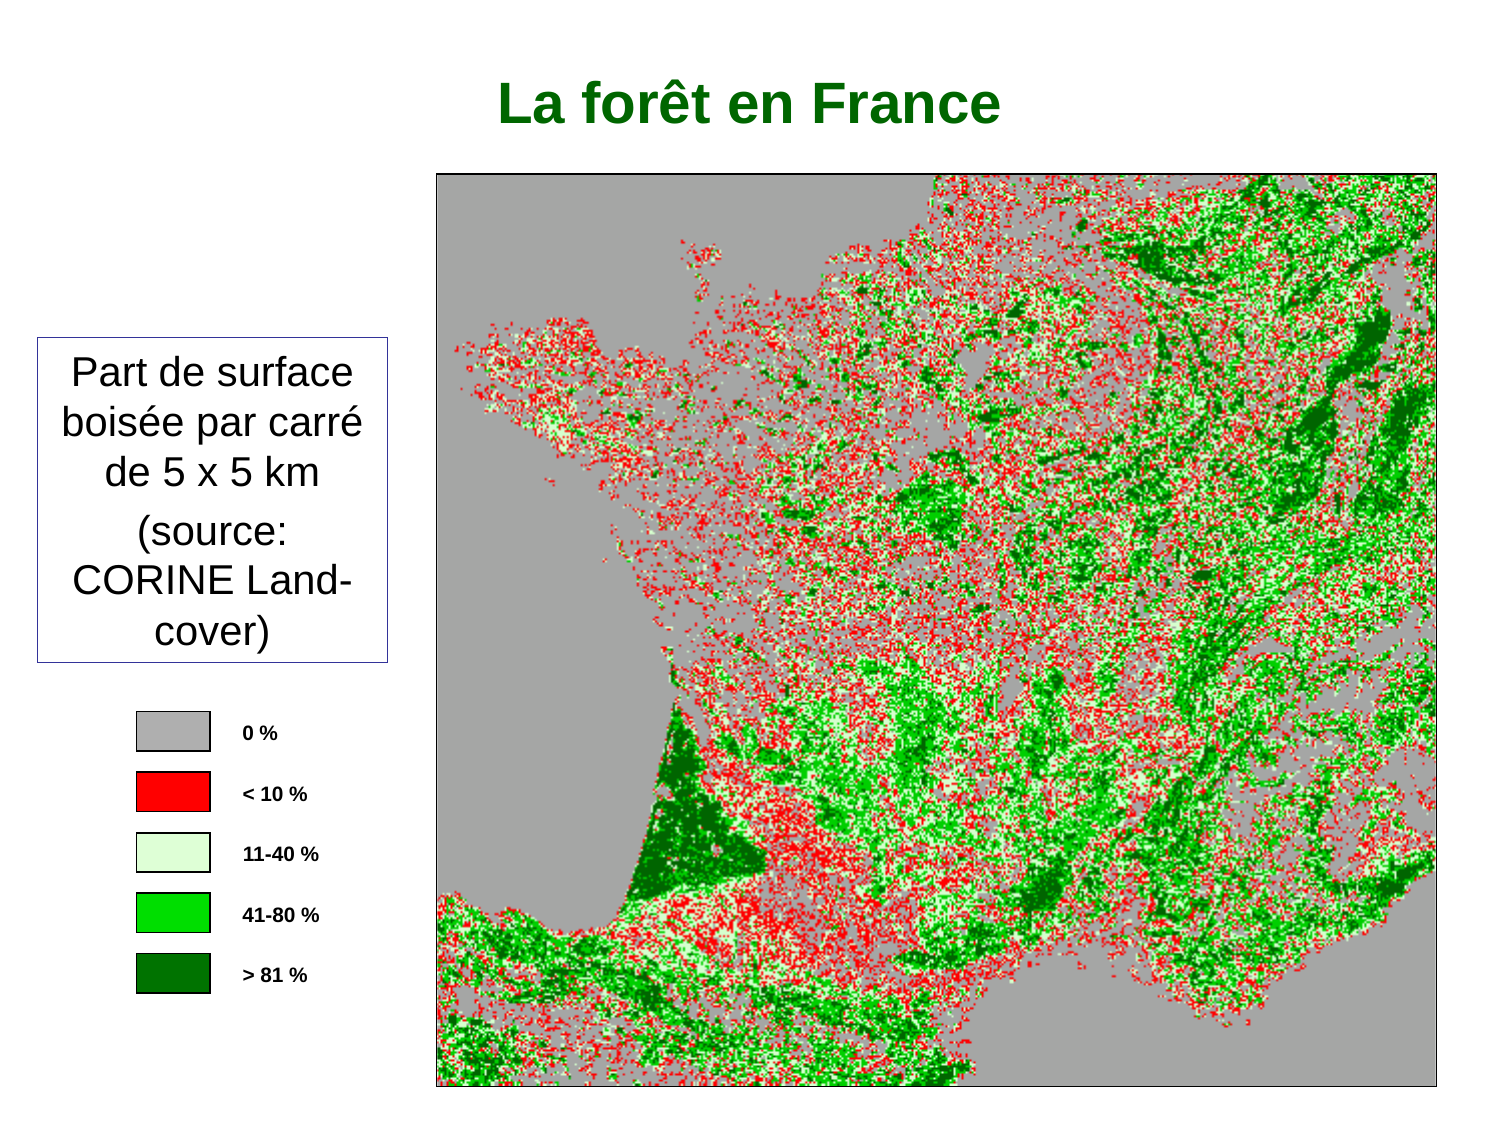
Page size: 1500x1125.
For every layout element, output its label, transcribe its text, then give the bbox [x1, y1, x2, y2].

title La forêt en France [112, 50, 1388, 150]
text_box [137, 712, 336, 995]
subtitle Part de surface boisée par carré de 5 x 5 km (source: CORINE Land-cover) [37, 337, 388, 663]
picture [437, 174, 1437, 1086]
